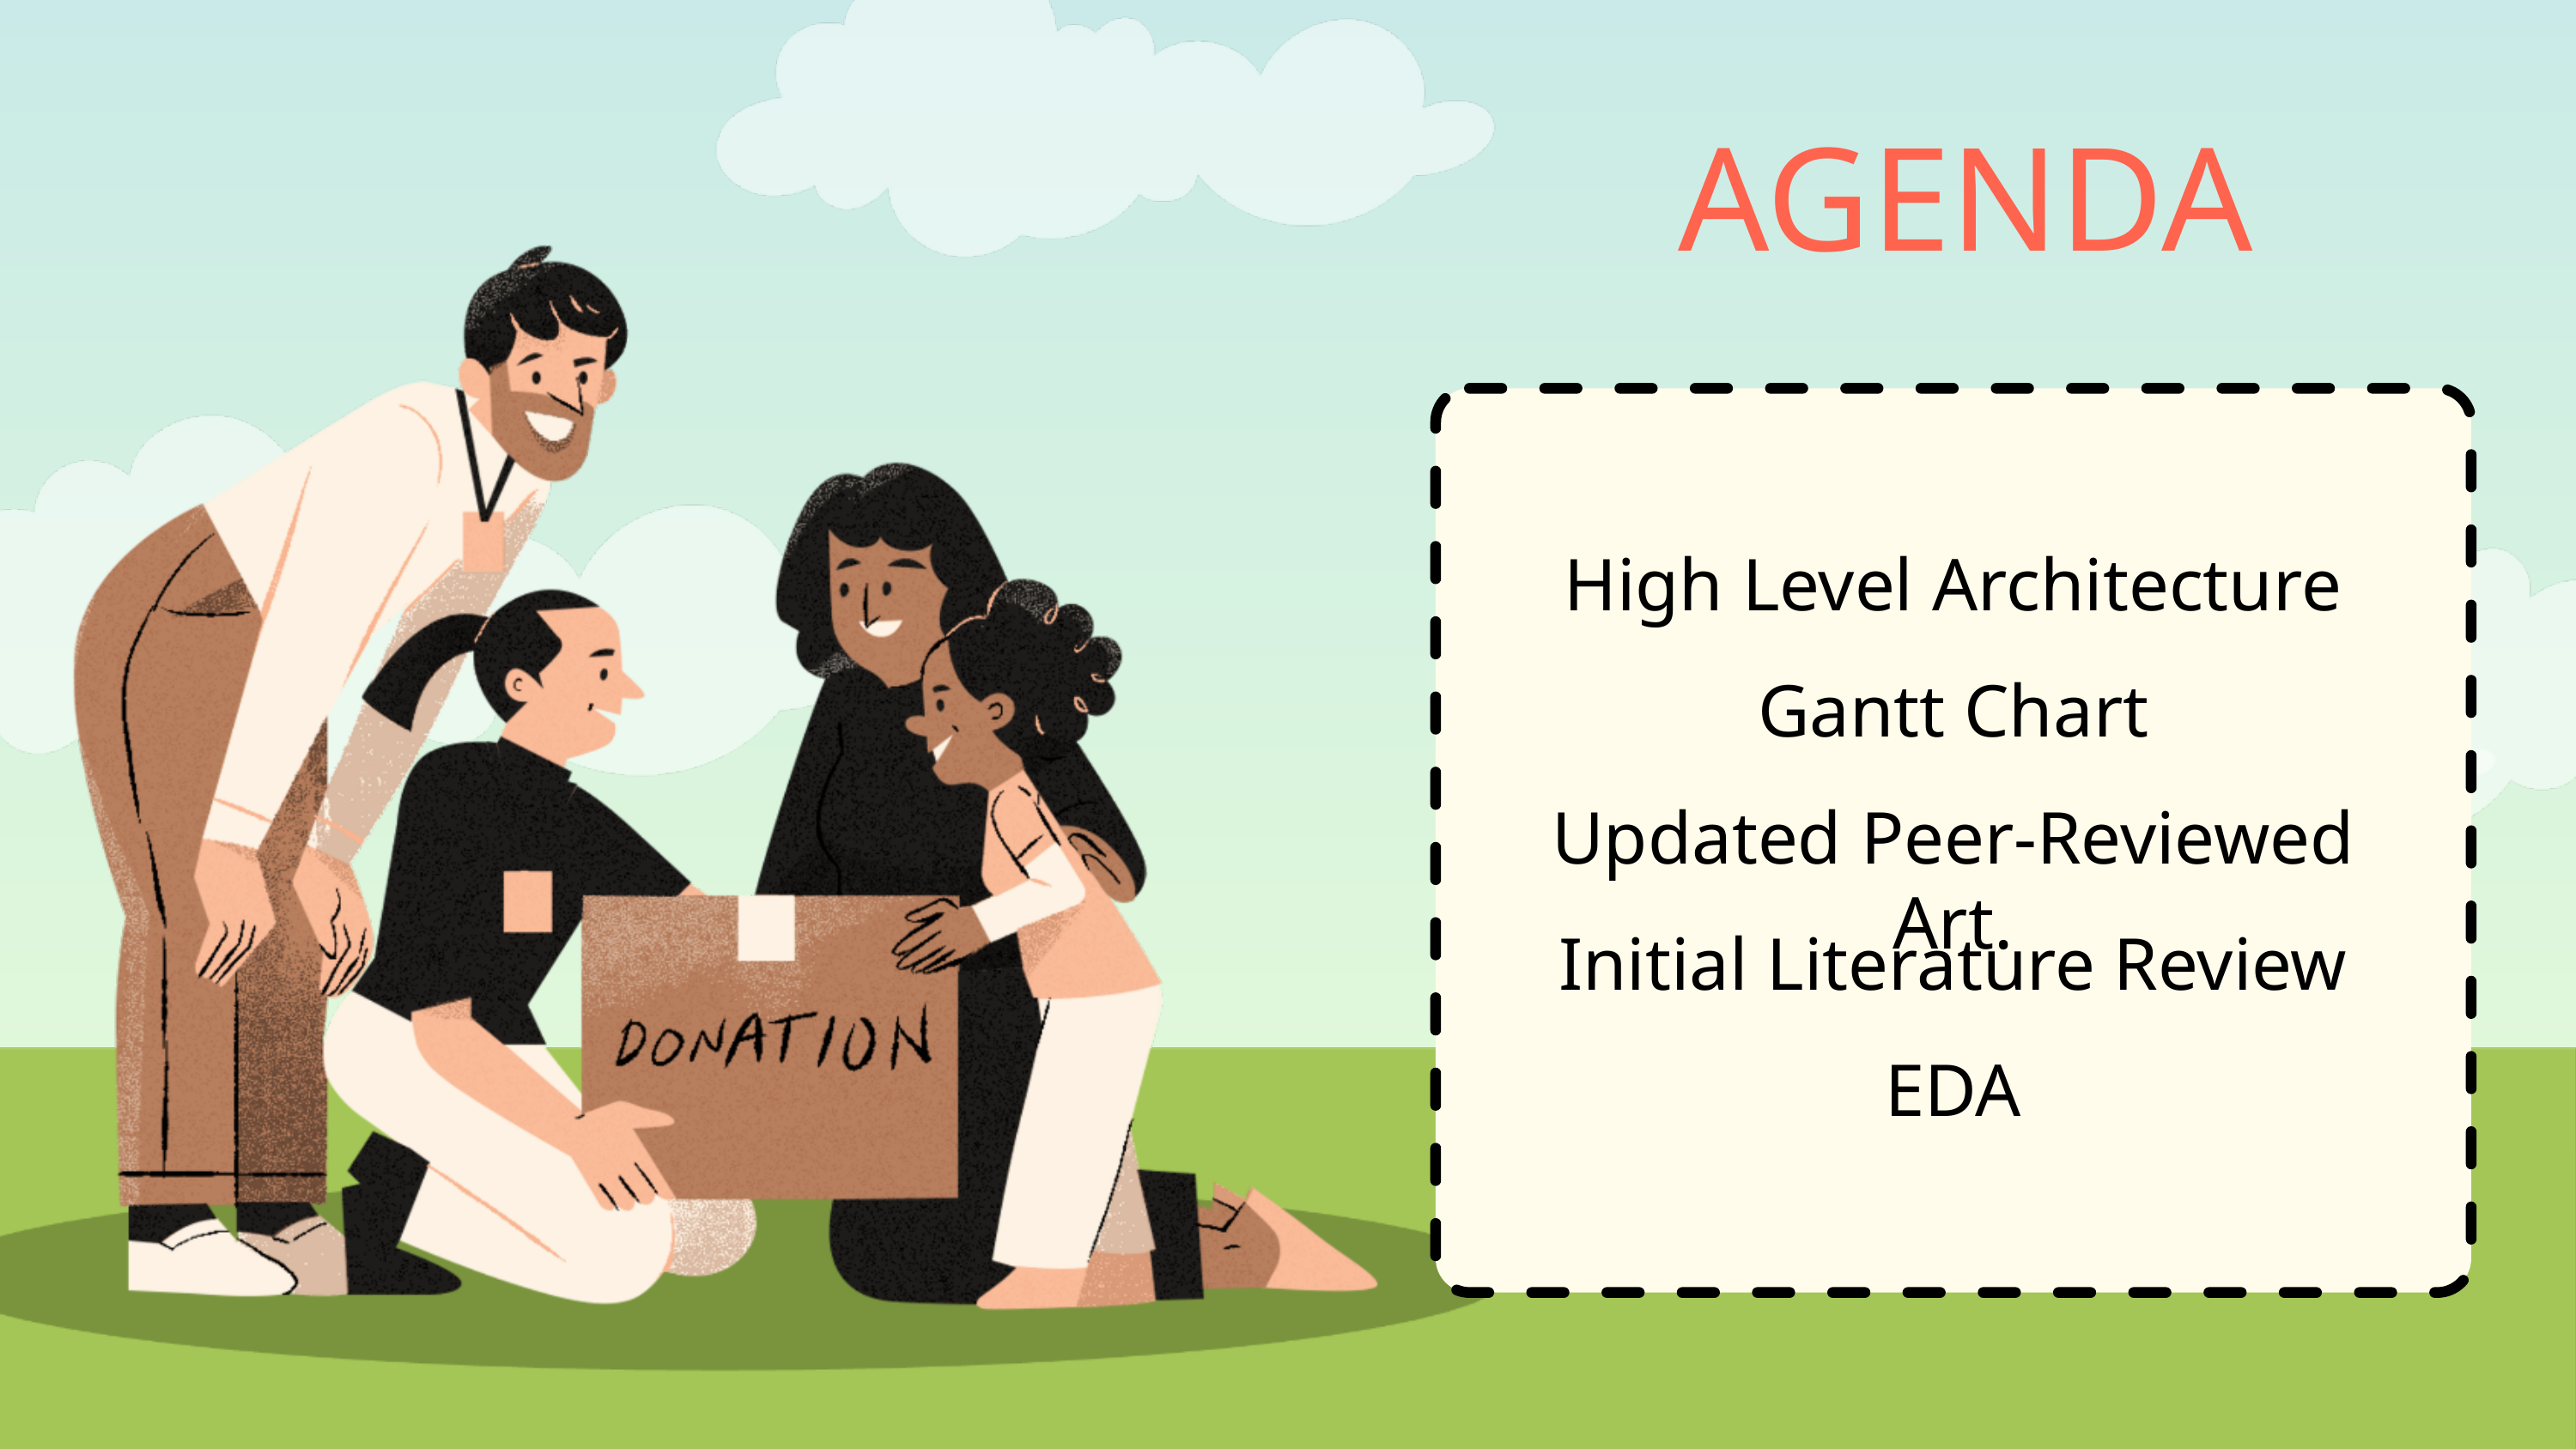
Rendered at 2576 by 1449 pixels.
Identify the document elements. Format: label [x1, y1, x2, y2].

text_box [1435, 378, 2472, 1293]
picture [0, 0, 2576, 1449]
